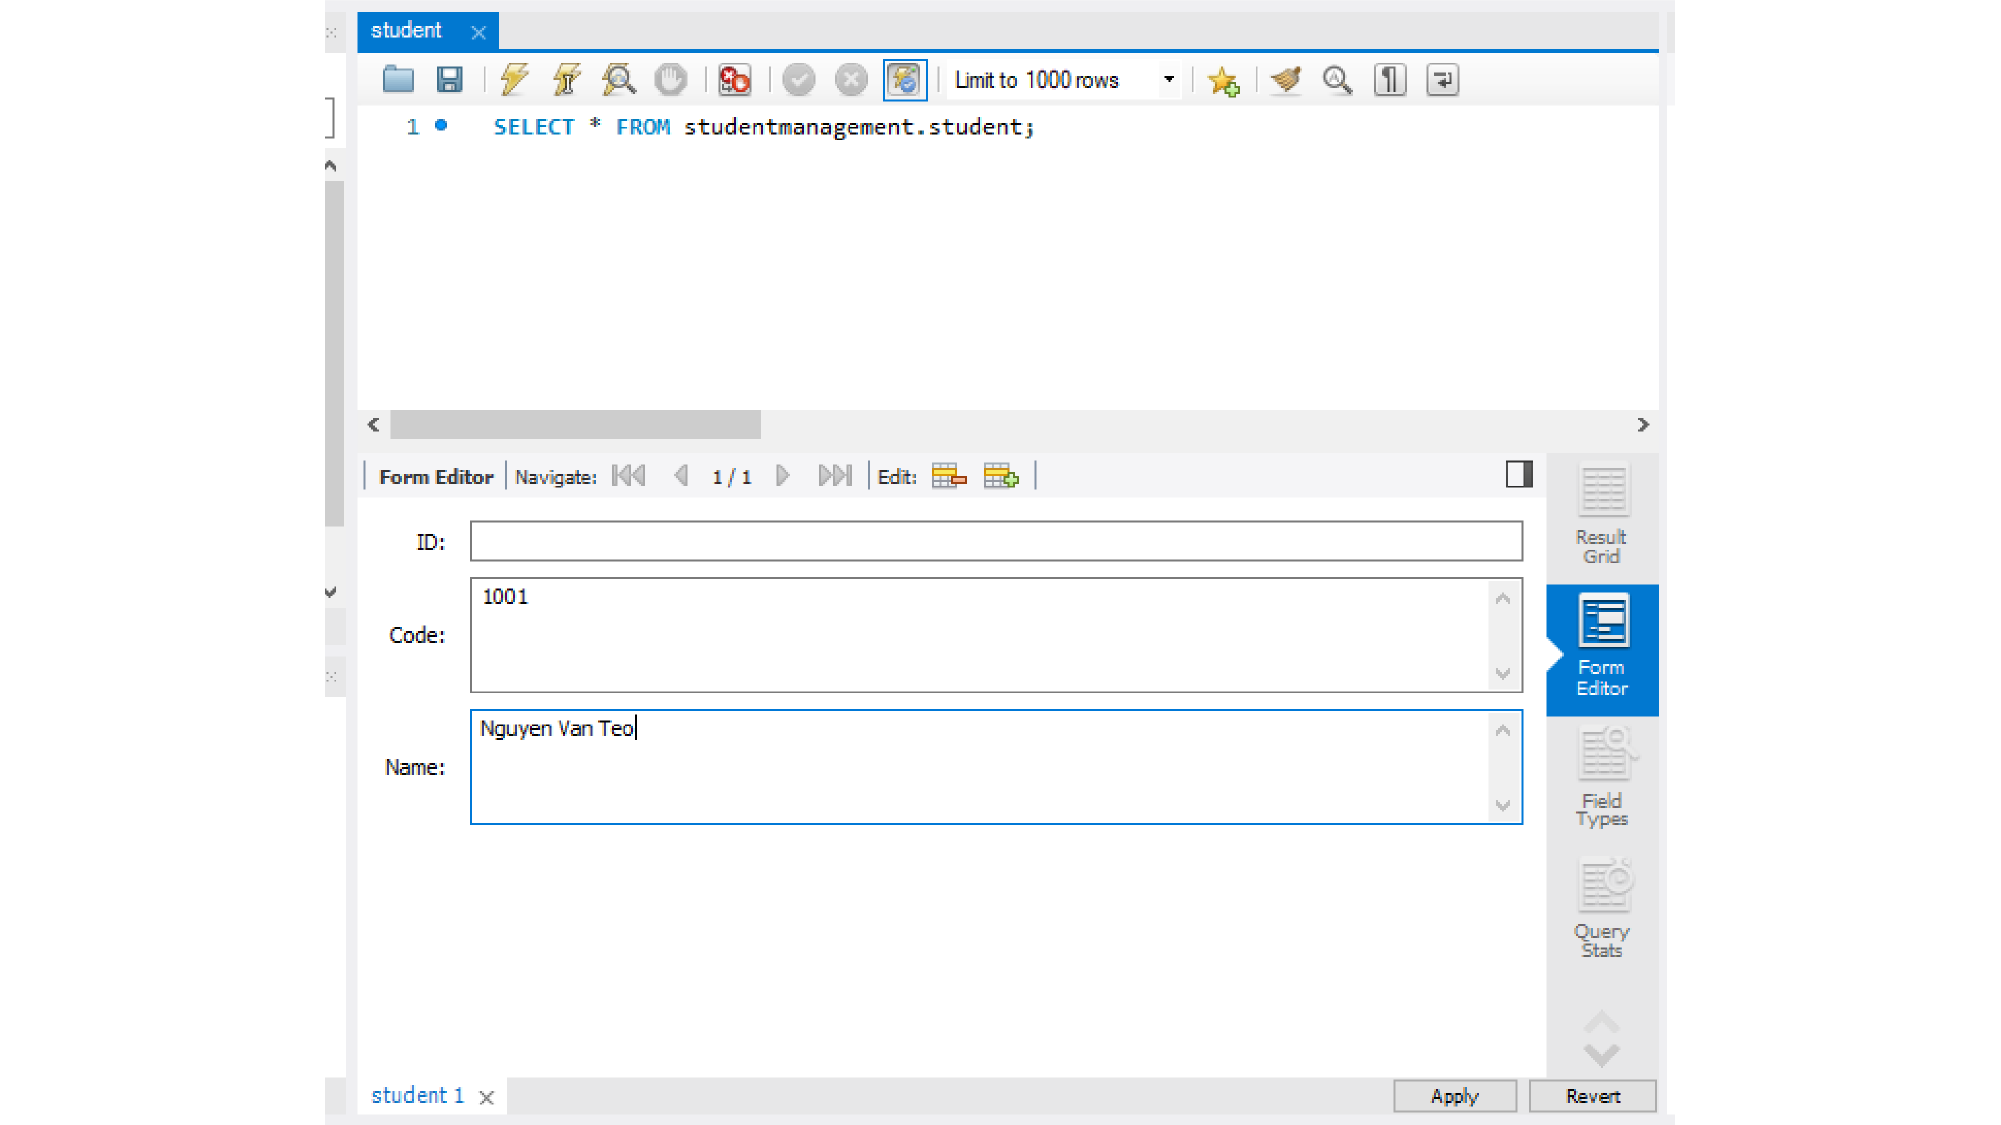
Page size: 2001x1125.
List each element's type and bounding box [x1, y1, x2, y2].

picture [325, 0, 1675, 1125]
